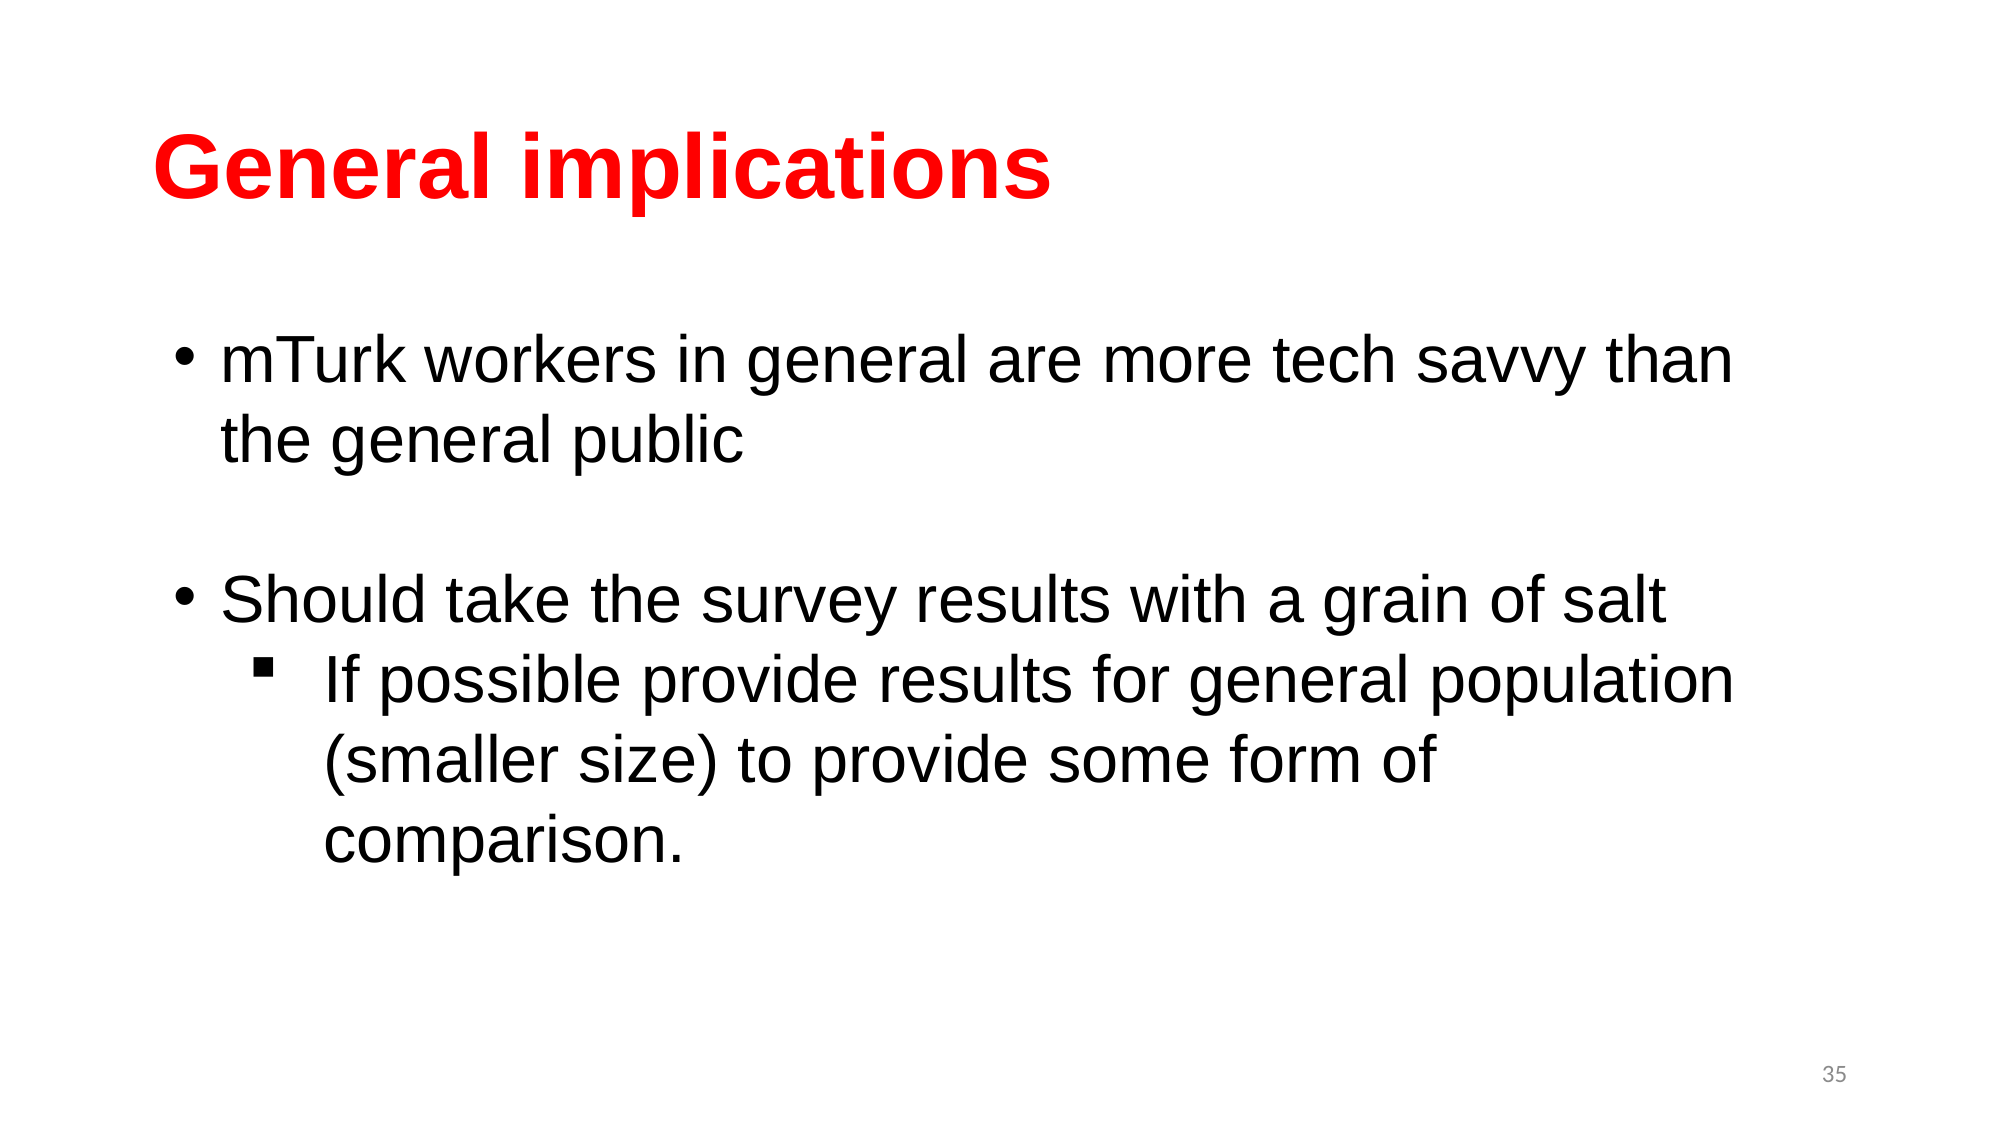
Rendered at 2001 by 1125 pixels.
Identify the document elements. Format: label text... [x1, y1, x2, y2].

slide_number 35 [1412, 1042, 1863, 1103]
text_box mTurk workers in general are more tech savvy than the general public Should take the survey results with a grain of salt If possible provide results for general population (smaller size) to provide some form of comparison. [158, 308, 1817, 883]
title General implications [137, 59, 1863, 278]
